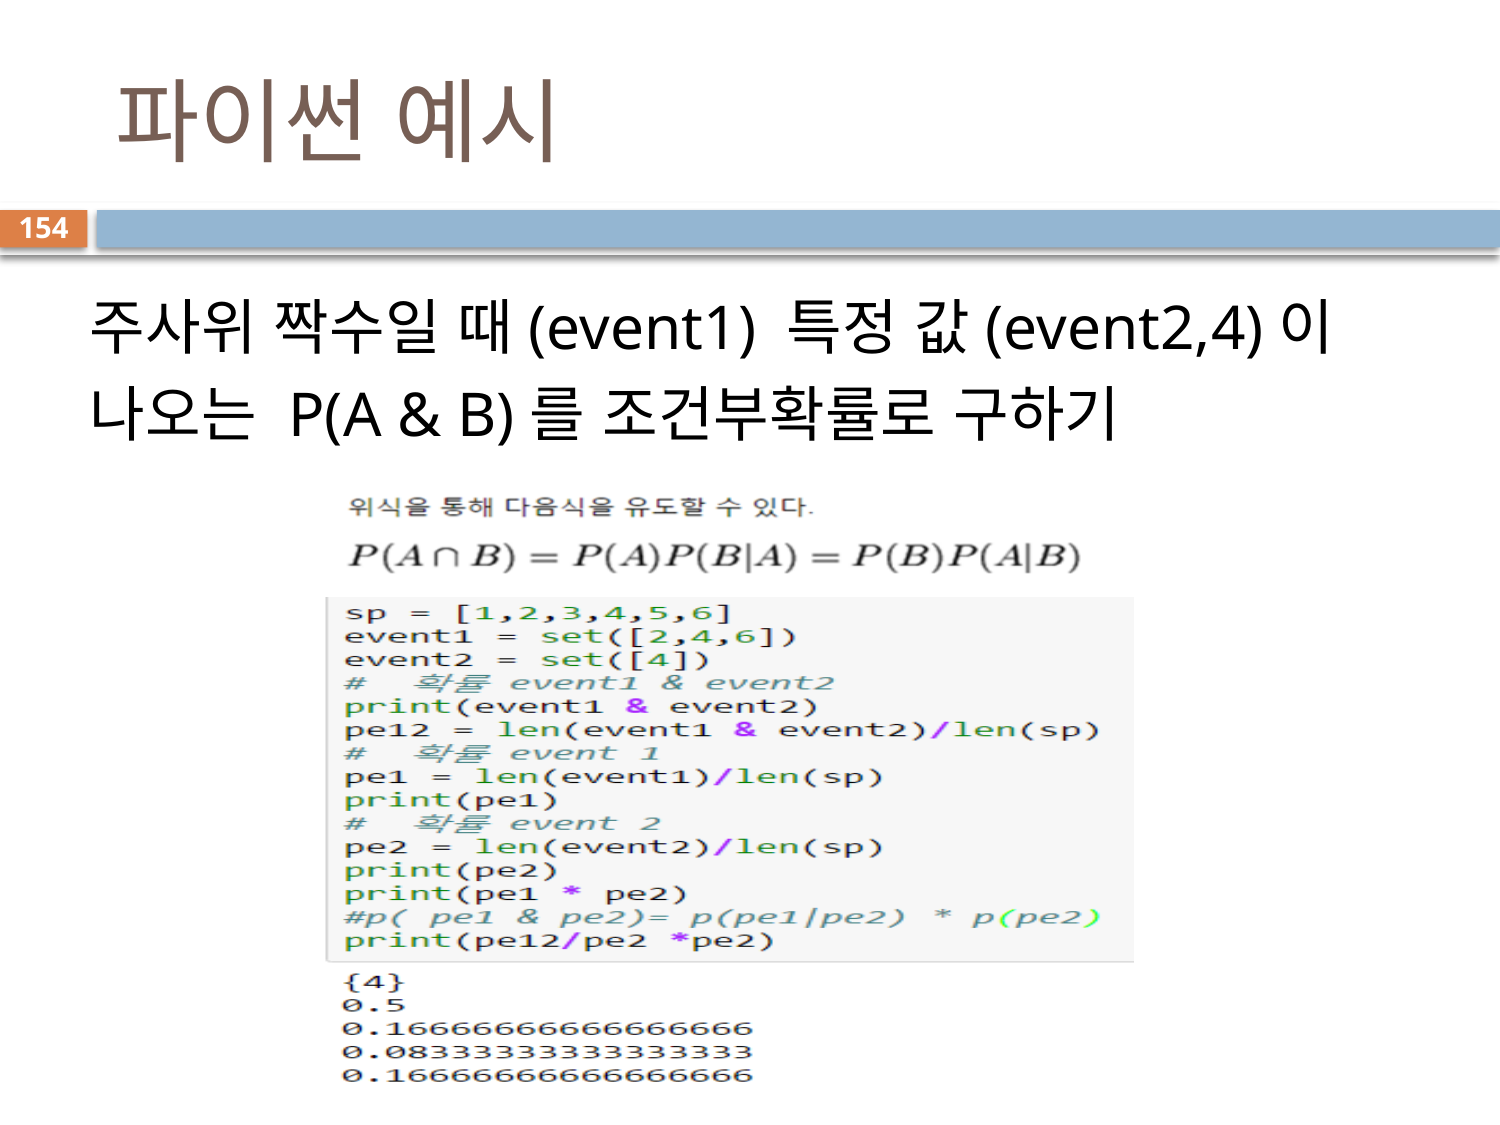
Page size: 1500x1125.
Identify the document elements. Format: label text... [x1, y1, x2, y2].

picture [324, 597, 1135, 1095]
list 주사위 짝수일 때(event1) 특정 값(event2,4)이 나오는 P(A & B)를 조건부확률로 구하기 [75, 267, 1425, 504]
slide_number 154 [0, 208, 88, 249]
title 파이썬 예시 [100, 37, 1438, 200]
picture [331, 477, 1134, 592]
